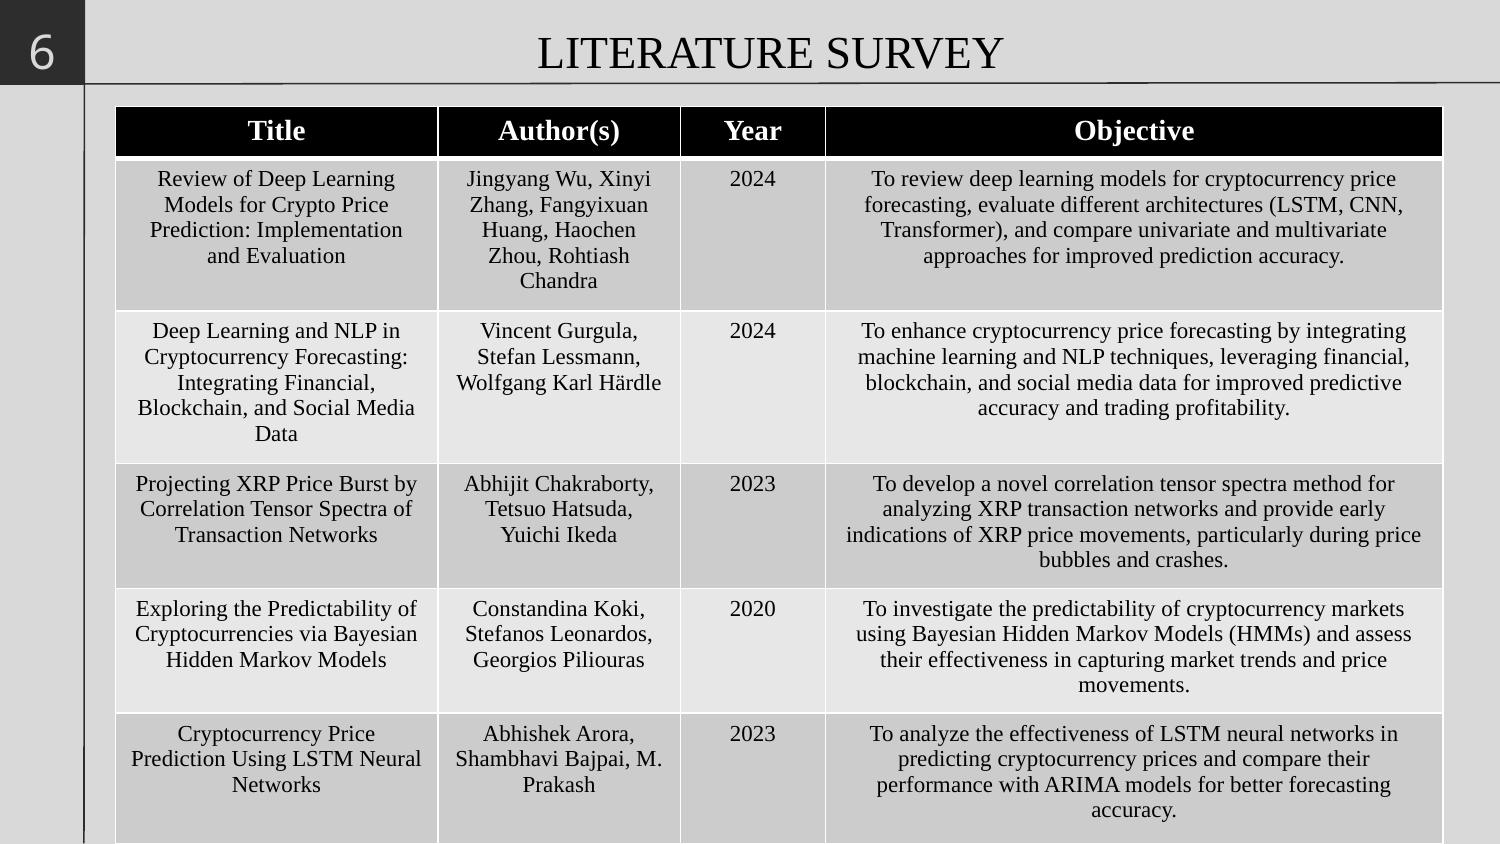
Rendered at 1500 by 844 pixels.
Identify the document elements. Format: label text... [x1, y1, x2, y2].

table_cell 2024 [681, 161, 825, 310]
table_cell 2024 [681, 312, 825, 463]
table_header Author(s) [439, 107, 680, 156]
table_cell Review of Deep Learning Models for Crypto Price Prediction: Implementation and Evaluation [116, 161, 437, 310]
table_cell 2020 [681, 589, 825, 712]
table_header Title [258, 107, 437, 156]
table_cell 2023 [681, 714, 825, 843]
table_cell Abhishek Arora, Shambhavi Bajpai, M. Prakash [439, 714, 680, 843]
text_box LITERATURE SURVEY [522, 15, 1037, 82]
table_cell Vincent Gurgula, Stefan Lessmann, Wolfgang Karl Härdle [439, 312, 680, 463]
table_cell Jingyang Wu, Xinyi Zhang, Fangyixuan Huang, Haochen Zhou, Rohtiash Chandra [439, 161, 680, 310]
table_cell To review deep learning models for cryptocurrency price forecasting, evaluate different architectures (LSTM, CNN, Transformer), and compare univariate and multivariate approaches for improved prediction accuracy. [826, 161, 1442, 310]
table_cell 2023 [681, 464, 825, 588]
table_cell To enhance cryptocurrency price forecasting by integrating machine learning and NLP techniques, leveraging financial, blockchain, and social media data for improved predictive accuracy and trading profitability. [826, 312, 1442, 463]
table_header Objective [826, 107, 1442, 156]
table_cell Abhijit Chakraborty, Tetsuo Hatsuda, Yuichi Ikeda [439, 464, 680, 588]
table_cell To analyze the effectiveness of LSTM neural networks in predicting cryptocurrency prices and compare their performance with ARIMA models for better forecasting accuracy. [826, 714, 1442, 843]
table_cell To develop a novel correlation tensor spectra method for analyzing XRP transaction networks and provide early indications of XRP price movements, particularly during price bubbles and crashes. [826, 464, 1442, 588]
table_cell Deep Learning and NLP in Cryptocurrency Forecasting: Integrating Financial, Blockchain, and Social Media Data [116, 312, 437, 420]
table_cell To investigate the predictability of cryptocurrency markets using Bayesian Hidden Markov Models (HMMs) and assess their effectiveness in capturing market trends and price movements. [826, 589, 1442, 712]
table_cell Exploring the Predictability of Cryptocurrencies via Bayesian Hidden Markov Models [116, 589, 437, 712]
table_header Year [681, 107, 825, 156]
table_cell Deep Learning and NLP in Cryptocurrency Forecasting: Integrating Financial, Blockchain, and Social Media Data [116, 429, 437, 463]
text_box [0, 0, 253, 254]
table_cell Projecting XRP Price Burst by Correlation Tensor Spectra of Transaction Networks [116, 464, 437, 588]
table_cell Constandina Koki, Stefanos Leonardos, Georgios Piliouras [439, 589, 680, 712]
table_cell Cryptocurrency Price Prediction Using LSTM Neural Networks [116, 714, 437, 843]
